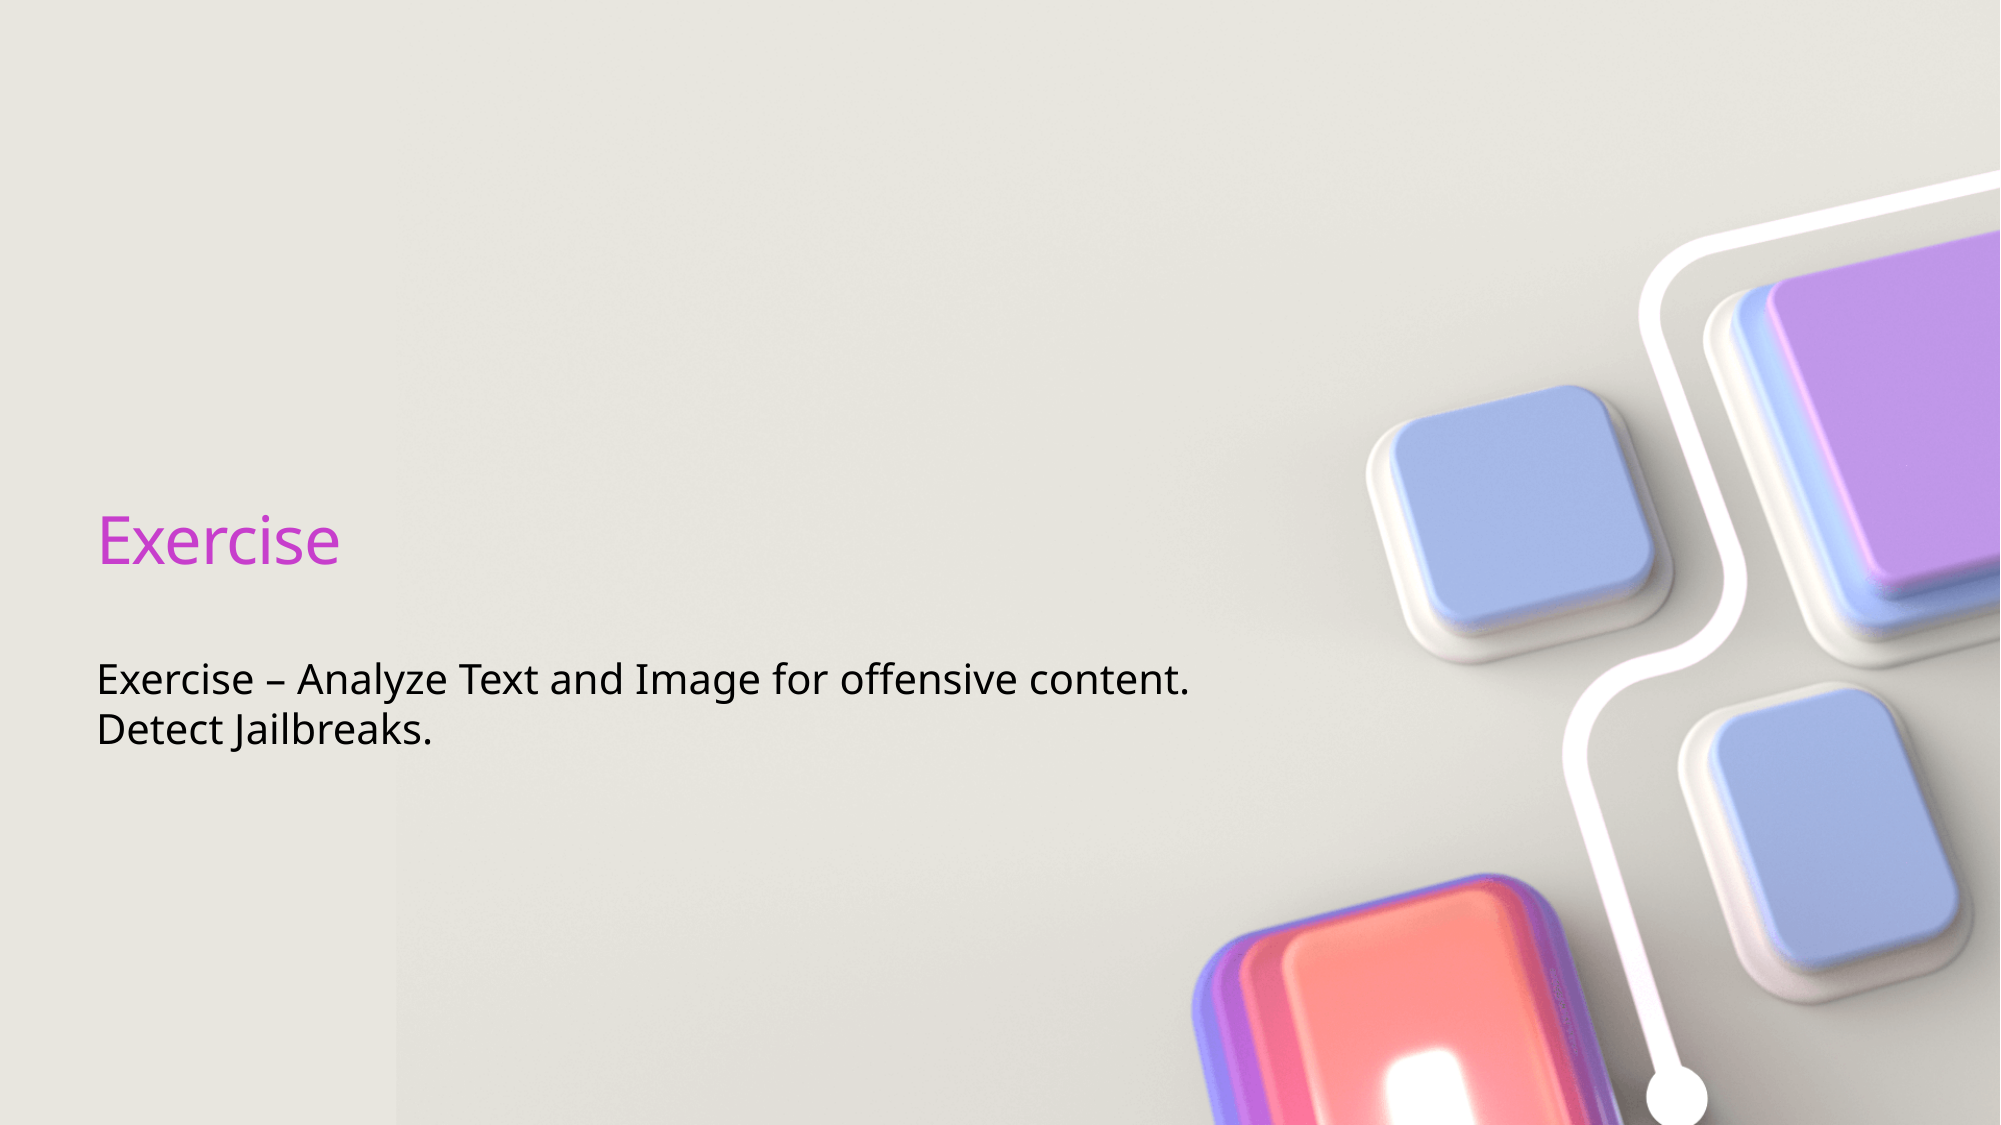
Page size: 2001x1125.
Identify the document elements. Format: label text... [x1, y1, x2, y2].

title Exercise [96, 391, 1314, 580]
picture [396, 0, 2000, 1125]
list Exercise – Analyze Text and Image for offensive content. Detect Jailbreaks. [96, 652, 1502, 1125]
